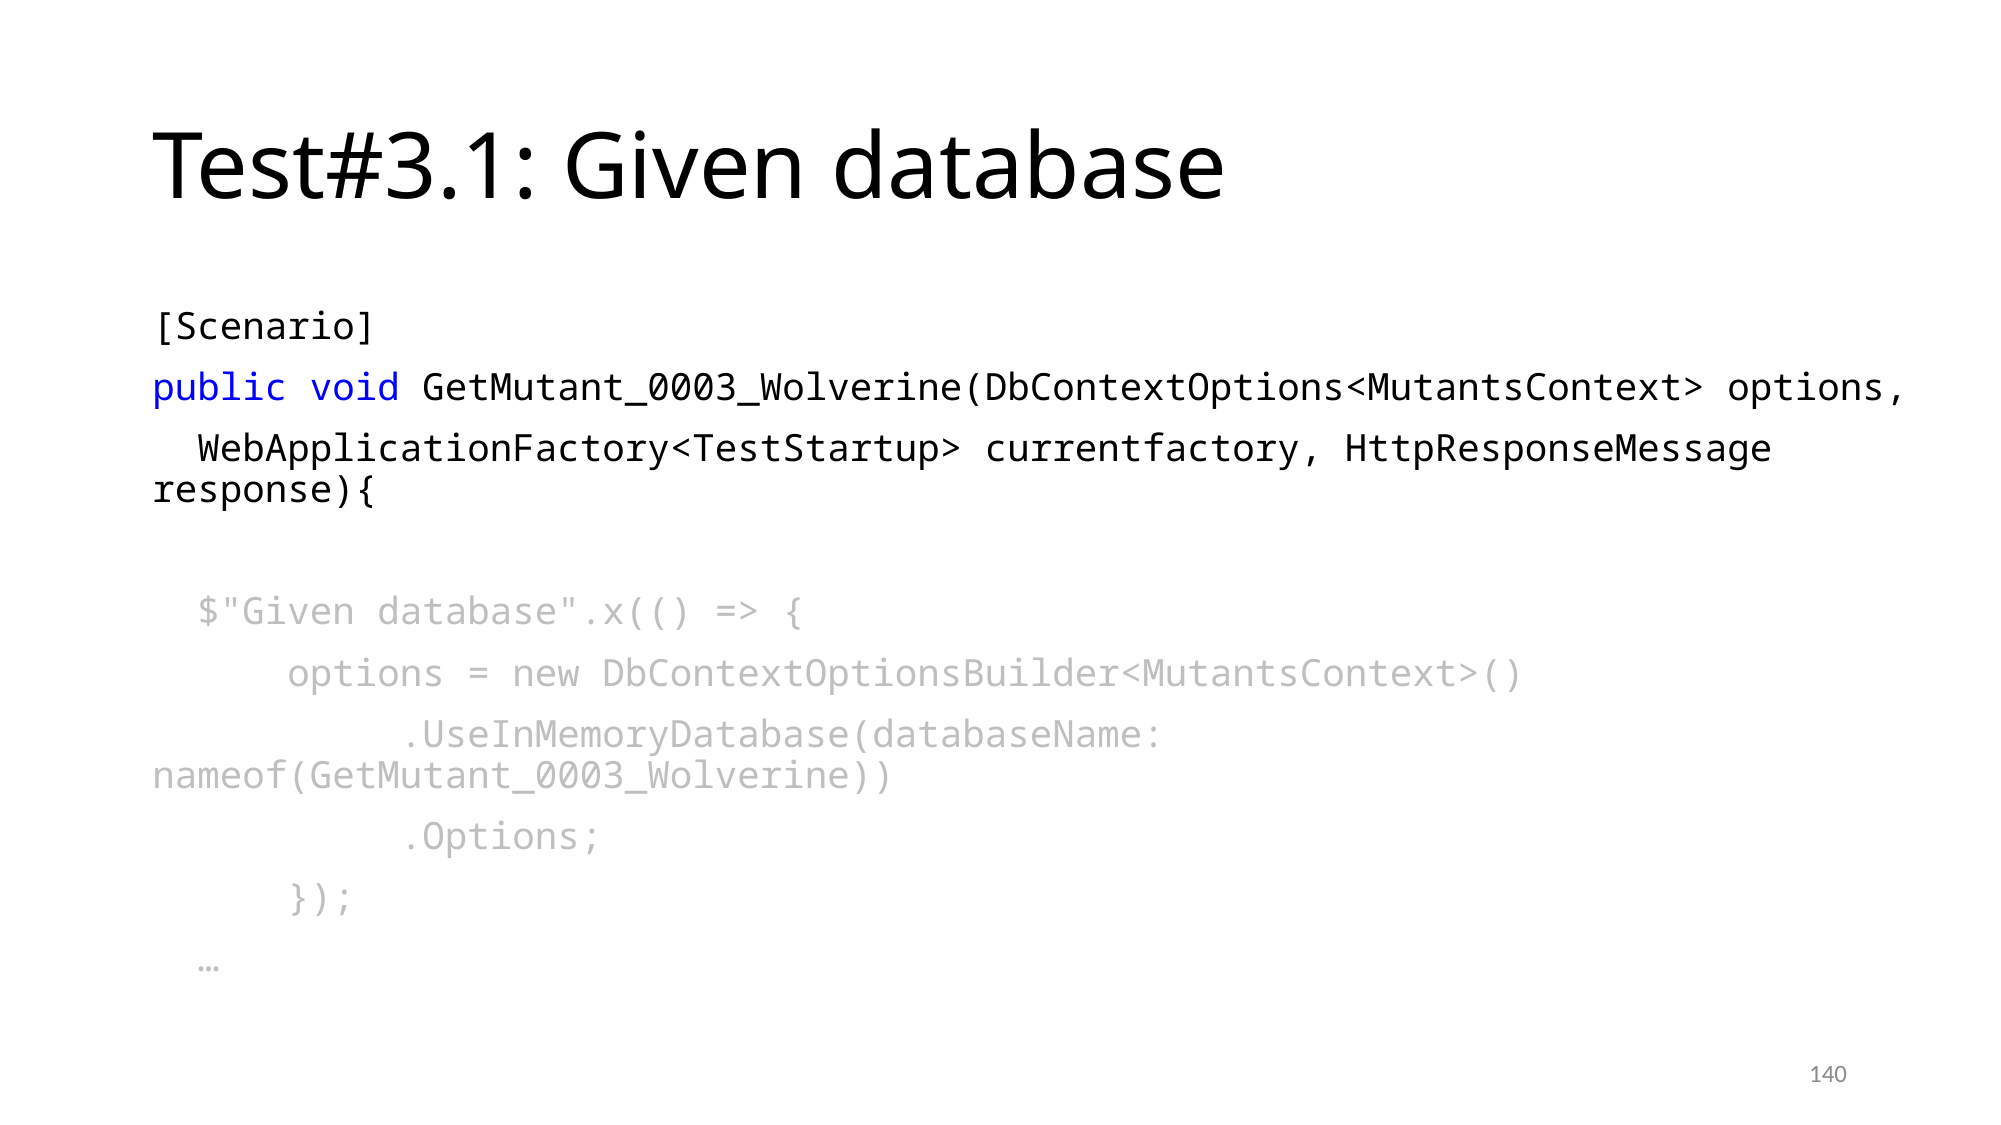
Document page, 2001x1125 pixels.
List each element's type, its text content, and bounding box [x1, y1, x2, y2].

title Test#3.1: Given database [137, 59, 1863, 278]
slide_number 140 [1412, 1042, 1863, 1103]
list [Scenario] public void GetMutant_0003_Wolverine(DbContextOptions<MutantsContext> options, WebApplicationFactory<TestStartup> currentfactory, HttpResponseMessage response){ $"Given database".x(() => { options = new DbContextOptionsBuilder<MutantsContext>() .UseInMemoryDatabase(databaseName: nameof(GetMutant_0003_Wolverine)) .Options; }); … [137, 299, 1933, 1014]
